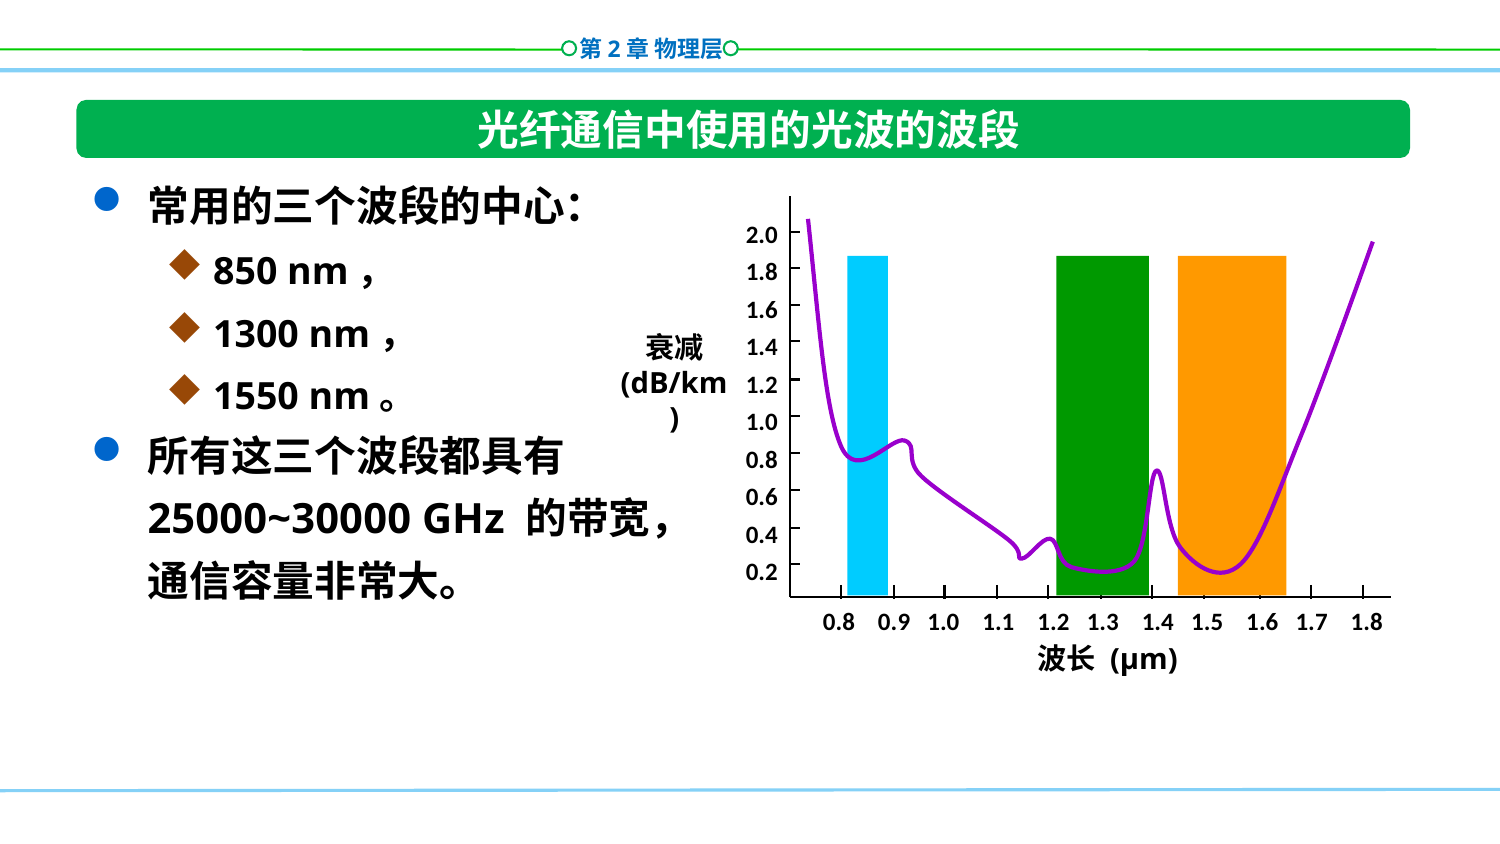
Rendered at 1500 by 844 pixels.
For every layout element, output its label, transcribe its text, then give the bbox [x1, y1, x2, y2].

text_box 衰减 (dB/km ) [598, 321, 707, 442]
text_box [712, 195, 1432, 644]
list 常用的三个波段的中心： 850 nm， 1300 nm， 1550 nm。 所有这三个波段都具有 25000~30000 GHz 的带宽，通信容量非常大。 [76, 160, 696, 681]
text_box 波长 (μm) [958, 652, 1257, 683]
list 光纤通信中使用的光波的波段 [204, 99, 1293, 158]
